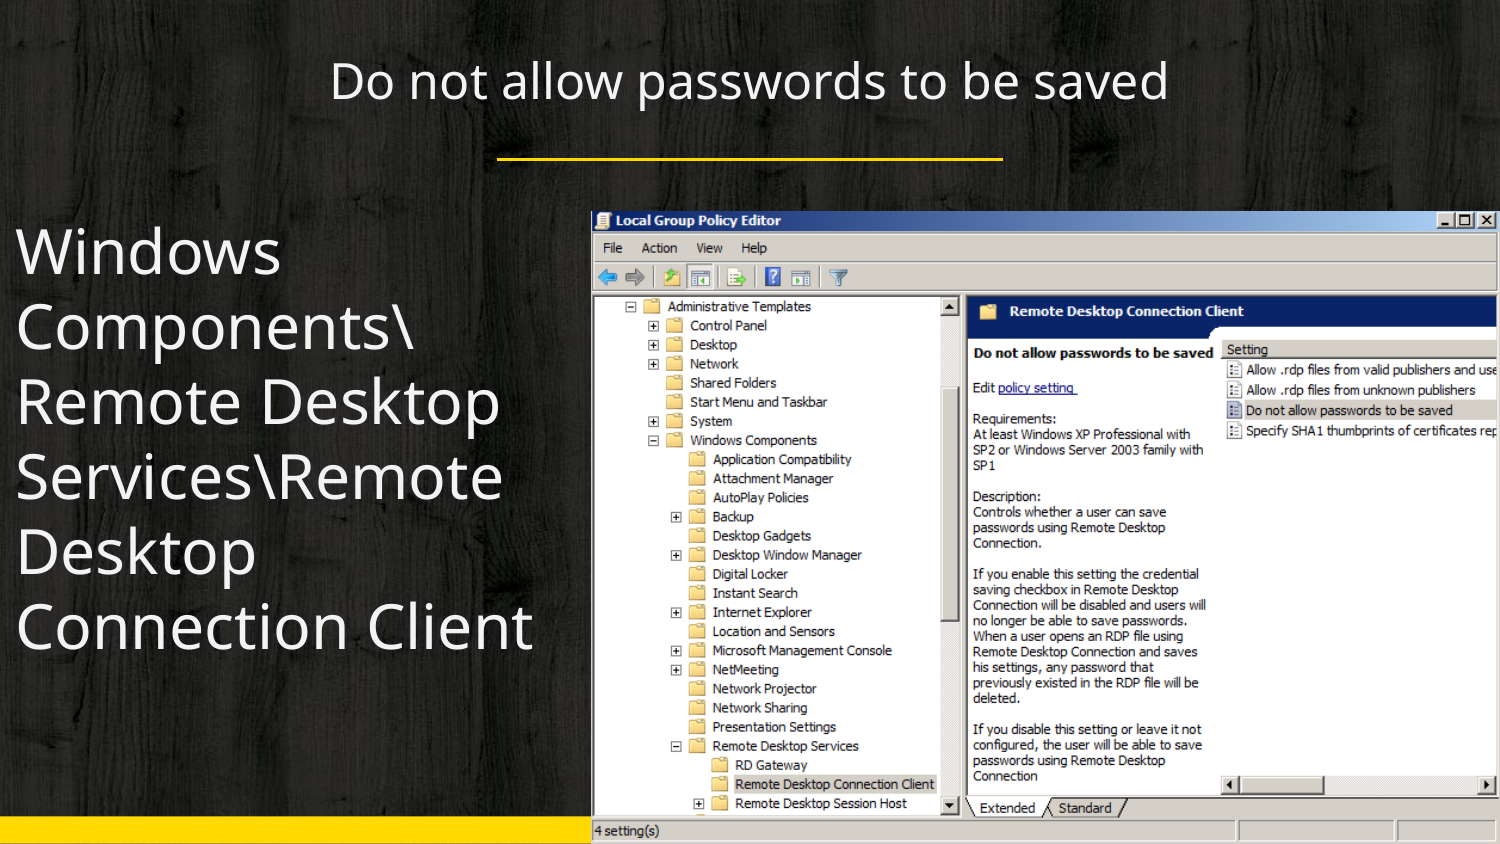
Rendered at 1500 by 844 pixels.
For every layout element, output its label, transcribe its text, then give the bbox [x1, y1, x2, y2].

list Windows Components\ Remote Desktop Services\Remote Desktop Connection Client [0, 196, 592, 792]
title Do not allow passwords to be saved [75, 0, 1425, 160]
picture [0, 0, 1500, 844]
